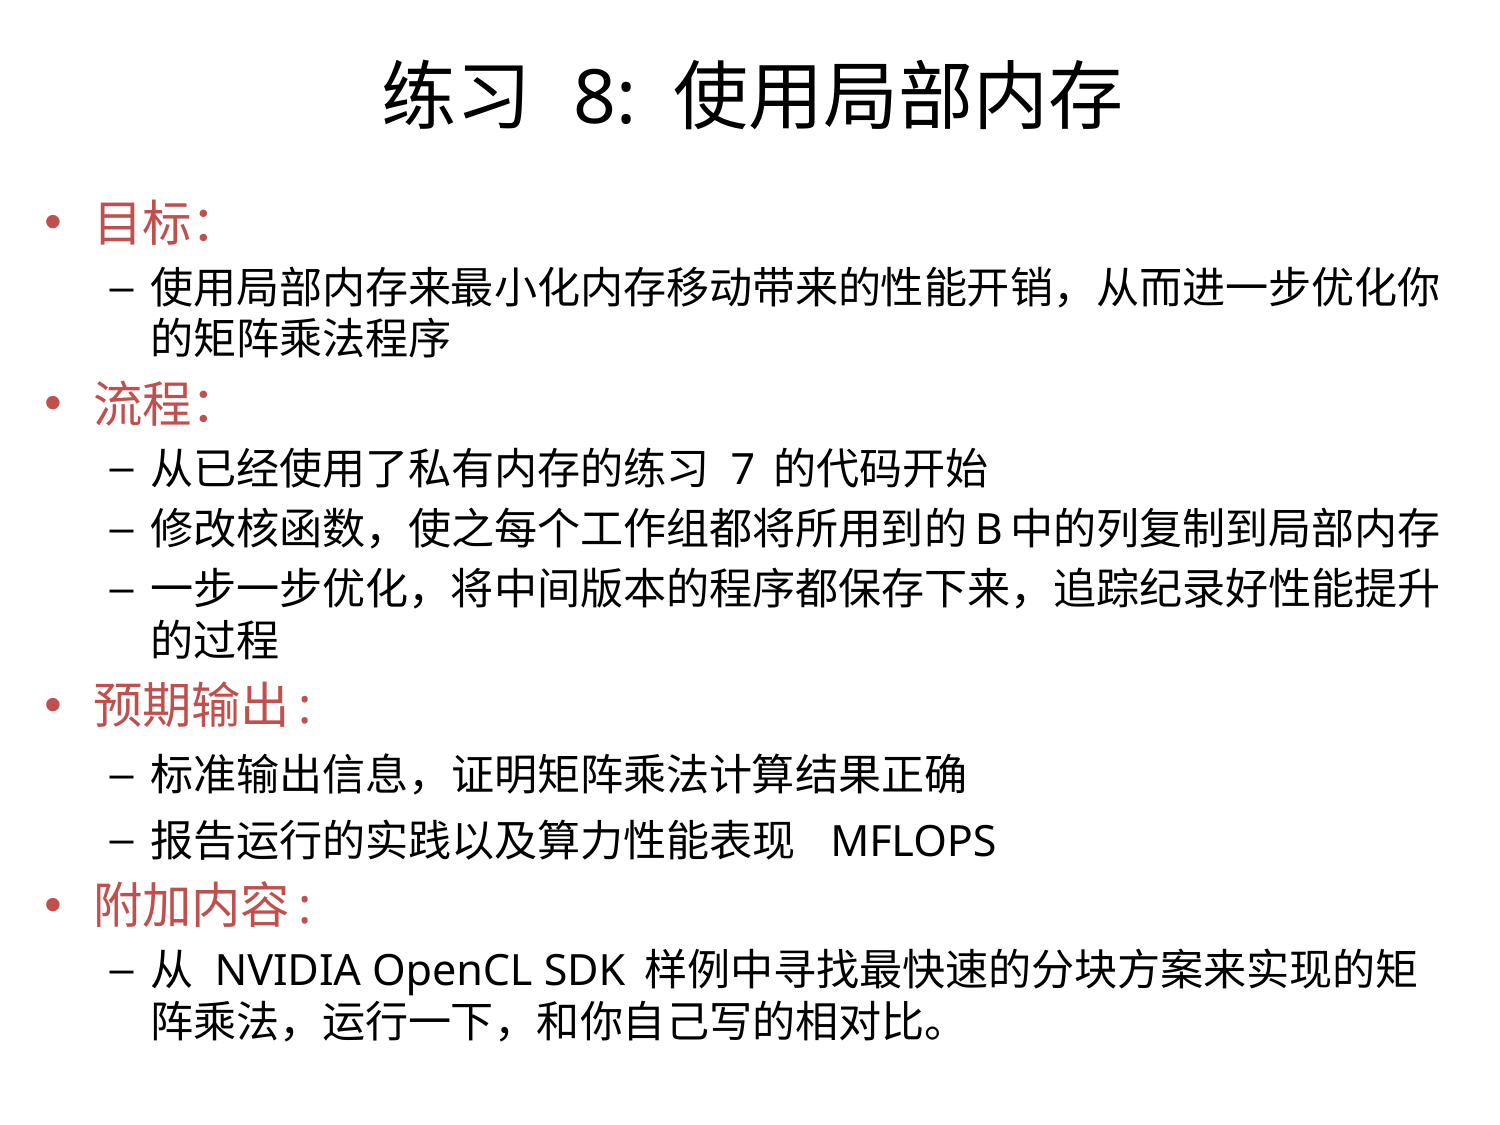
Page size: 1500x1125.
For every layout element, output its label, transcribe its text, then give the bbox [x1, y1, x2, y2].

text_box 练习 8: 使用局部内存 [5, 0, 1500, 188]
text_box 目标： 使用局部内存来最小化内存移动带来的性能开销，从而进一步优化你的矩阵乘法程序 流程： 从已经使用了私有内存的练习 7 的代码开始 修改核函数，使之每个工作组都将所用到的B中的列复制到局部内存 一步一步优化，将中间版本的程序都保存下来，追踪纪录好性能提升的过程 预期输出: 标准输出信息，证明矩阵乘法计算结果正确 报告运行的实践以及算力性能表现 MFLOPS 附加内容: 从 NVIDIA OpenCL SDK 样例中寻找最快速的分块方案来实现的矩阵乘法，运行一下，和你自己写的相对比。 [29, 184, 1471, 1094]
